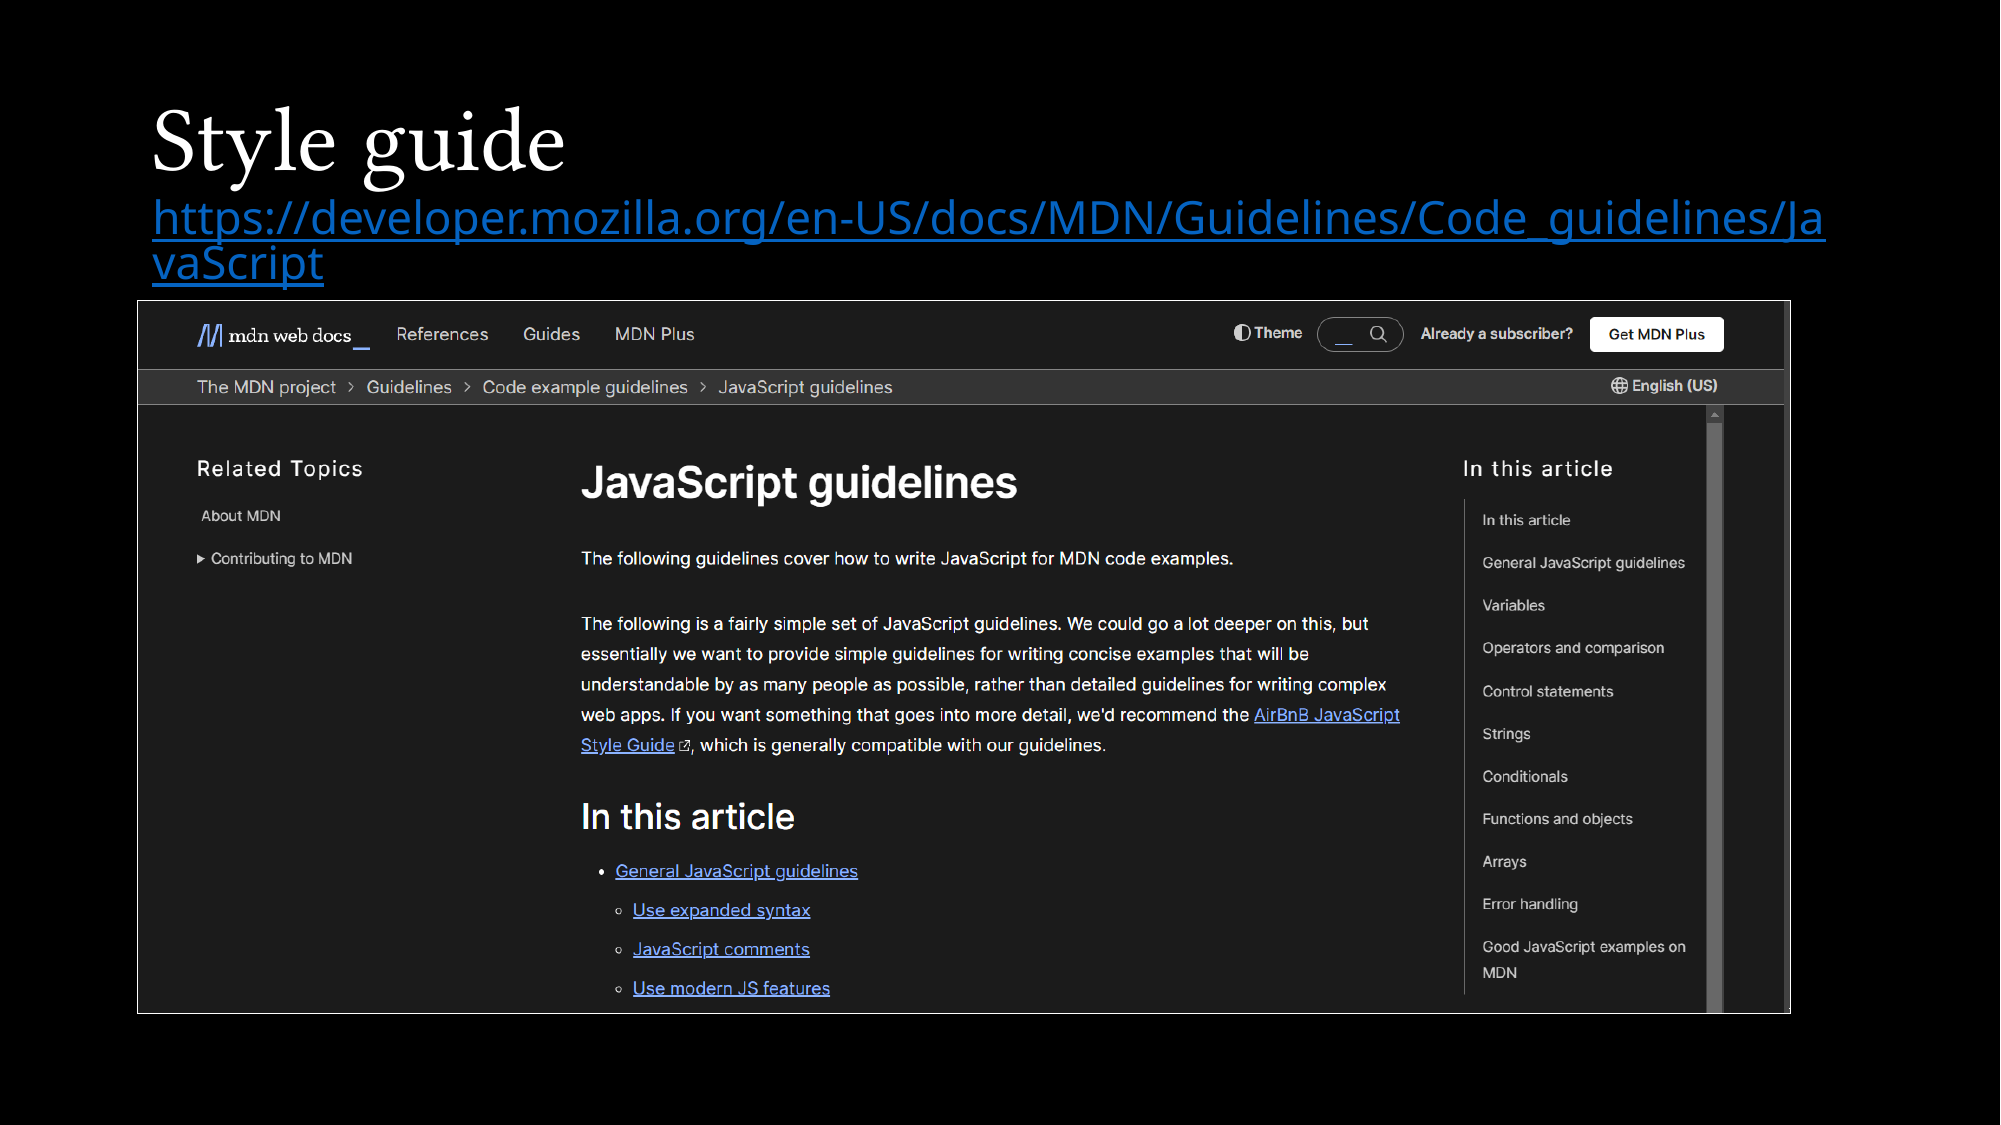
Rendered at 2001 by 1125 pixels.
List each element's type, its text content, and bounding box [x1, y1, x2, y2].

picture [137, 300, 1791, 1014]
title Style guide https://developer.mozilla.org/en-US/docs/MDN/Guidelines/Code_guidelines/JavaScript [137, 59, 1863, 278]
